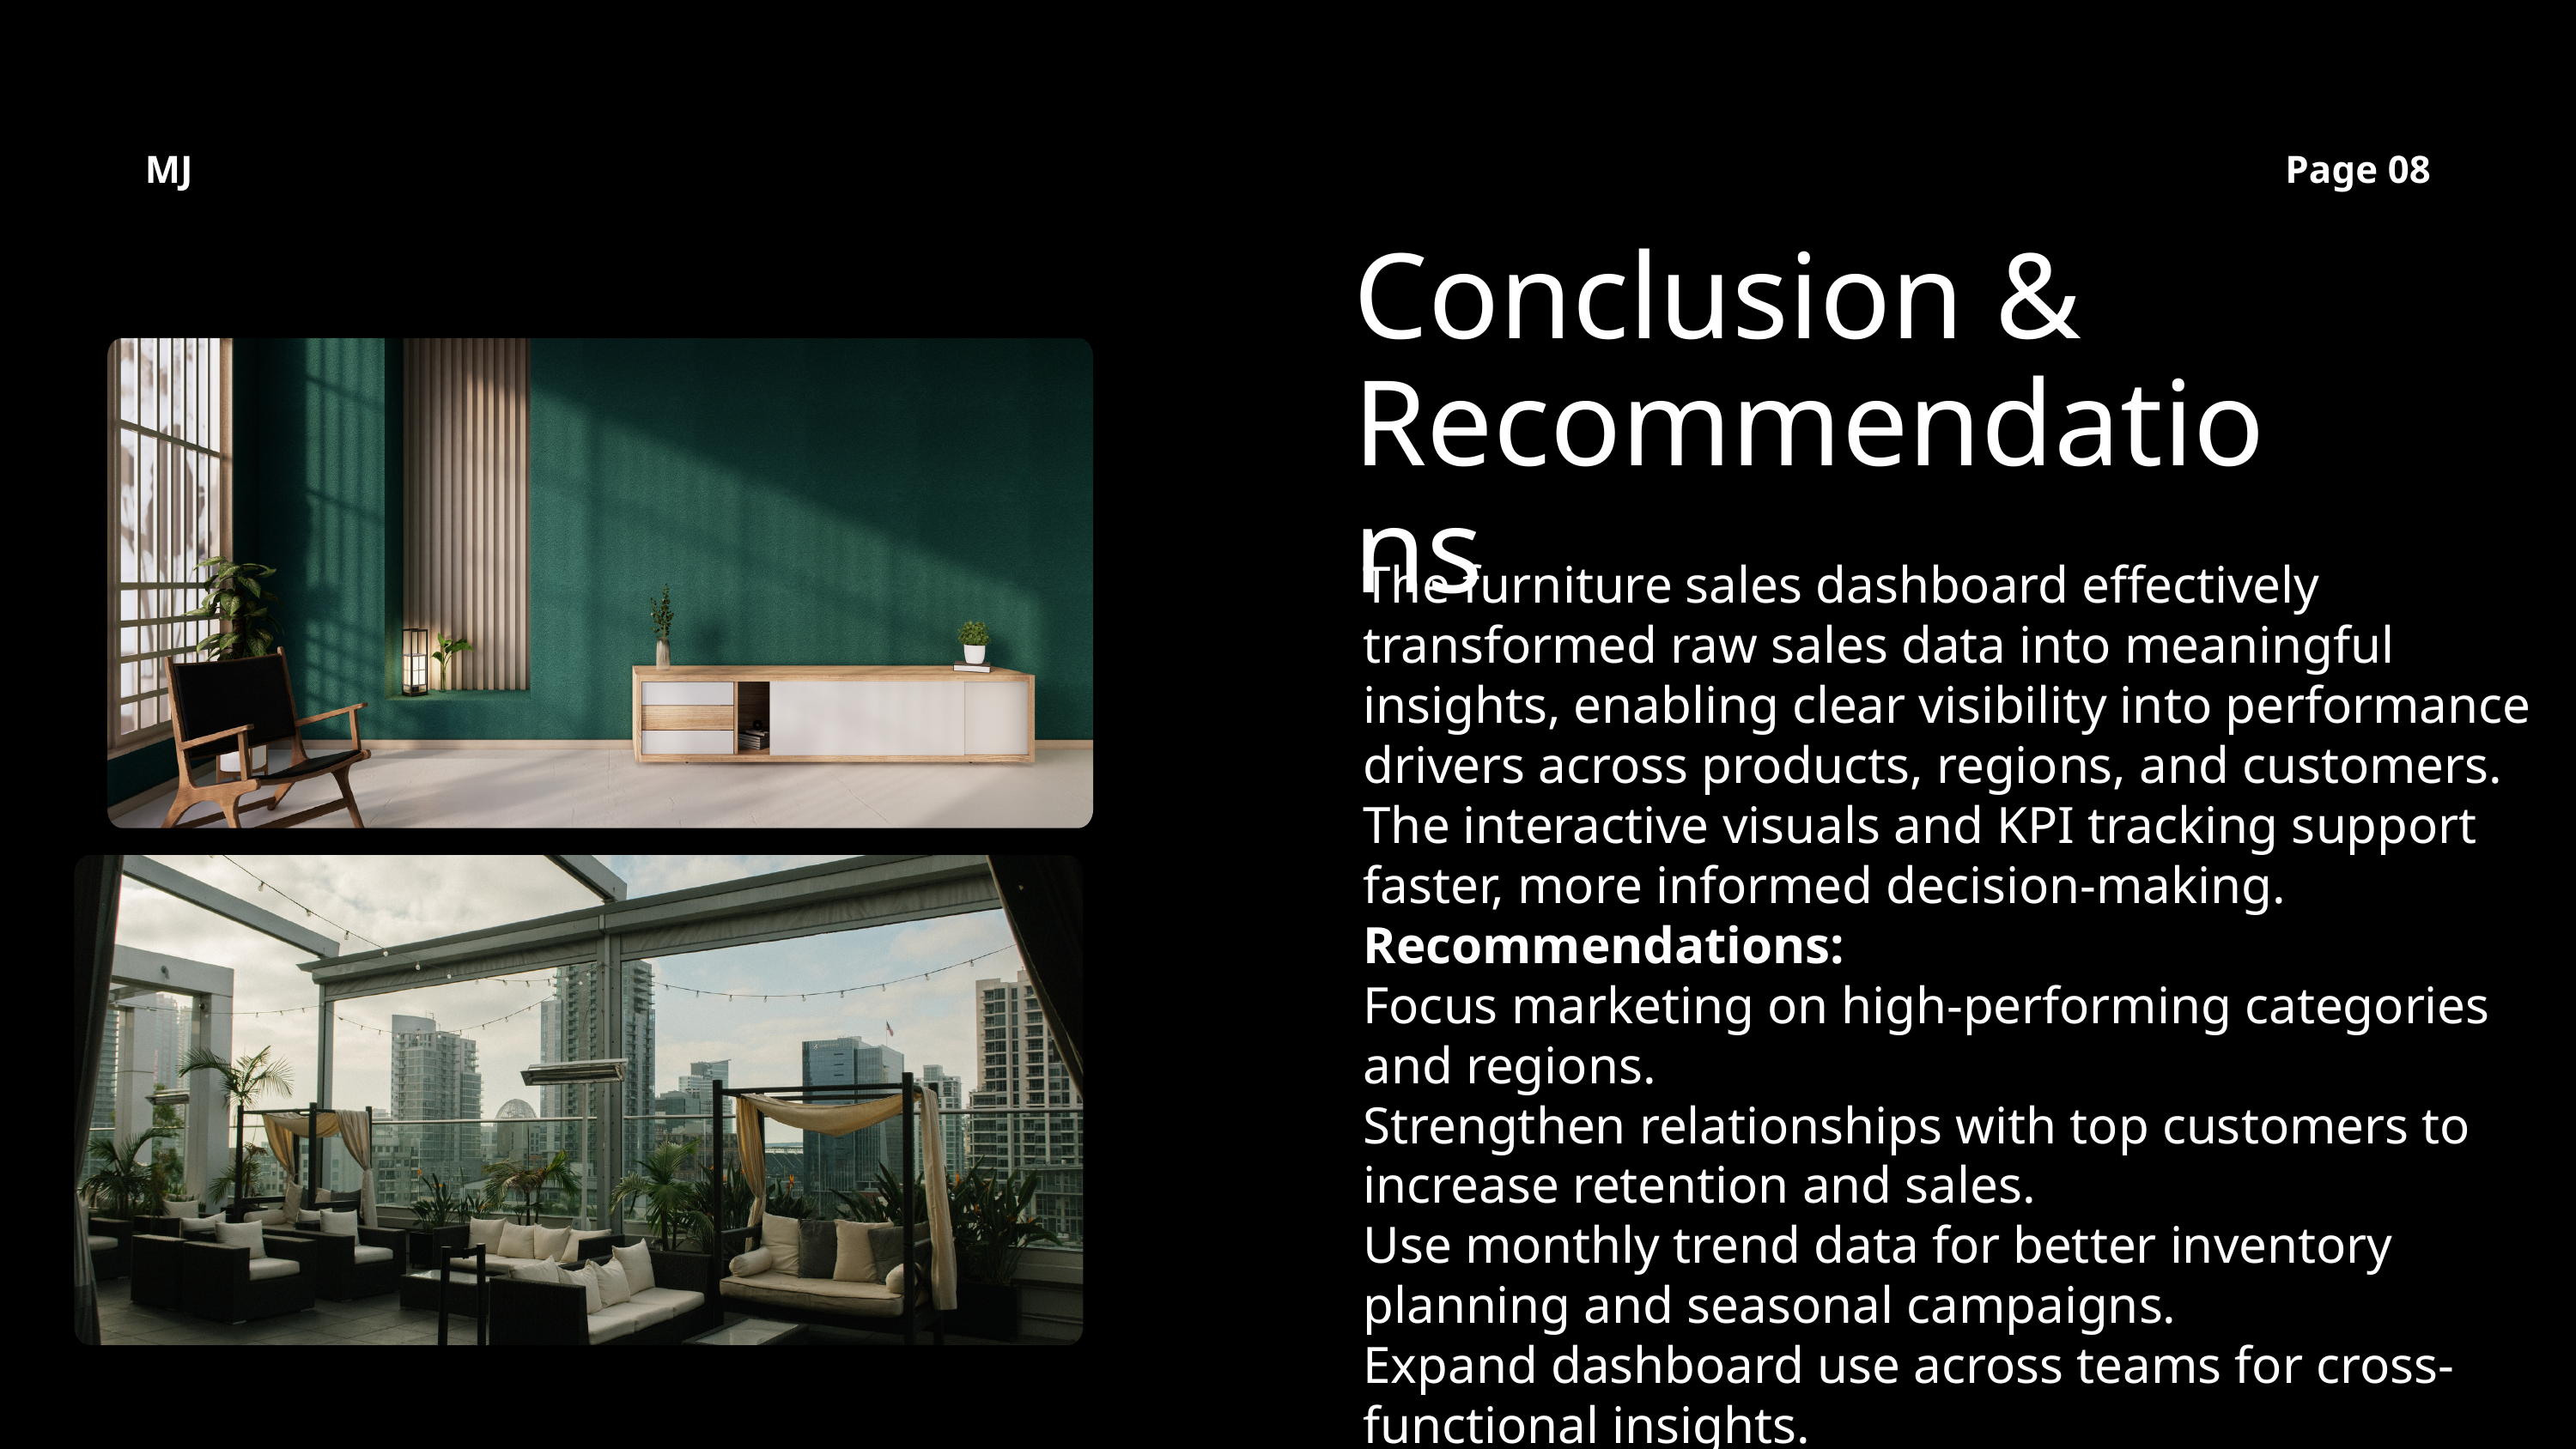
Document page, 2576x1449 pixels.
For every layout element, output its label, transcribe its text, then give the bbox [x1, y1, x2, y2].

text_box Conclusion & Recommendations [1353, 234, 2334, 616]
text_box MJ [144, 144, 579, 191]
text_box The furniture sales dashboard effectively transformed raw sales data into meaningful insights, enabling clear visibility into performance drivers across products, regions, and customers. The interactive visuals and KPI tracking support faster, more informed decision-making. Recommendations: Focus marketing on high-performing categories and regions. Strengthen relationships with top customers to increase retention and sales. Use monthly trend data for better inventory planning and seasonal campaigns. Expand dashboard use across teams for cross-functional insights. [1363, 552, 2555, 1449]
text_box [106, 337, 1094, 828]
text_box Page 08 [2235, 144, 2432, 191]
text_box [74, 854, 1084, 1346]
